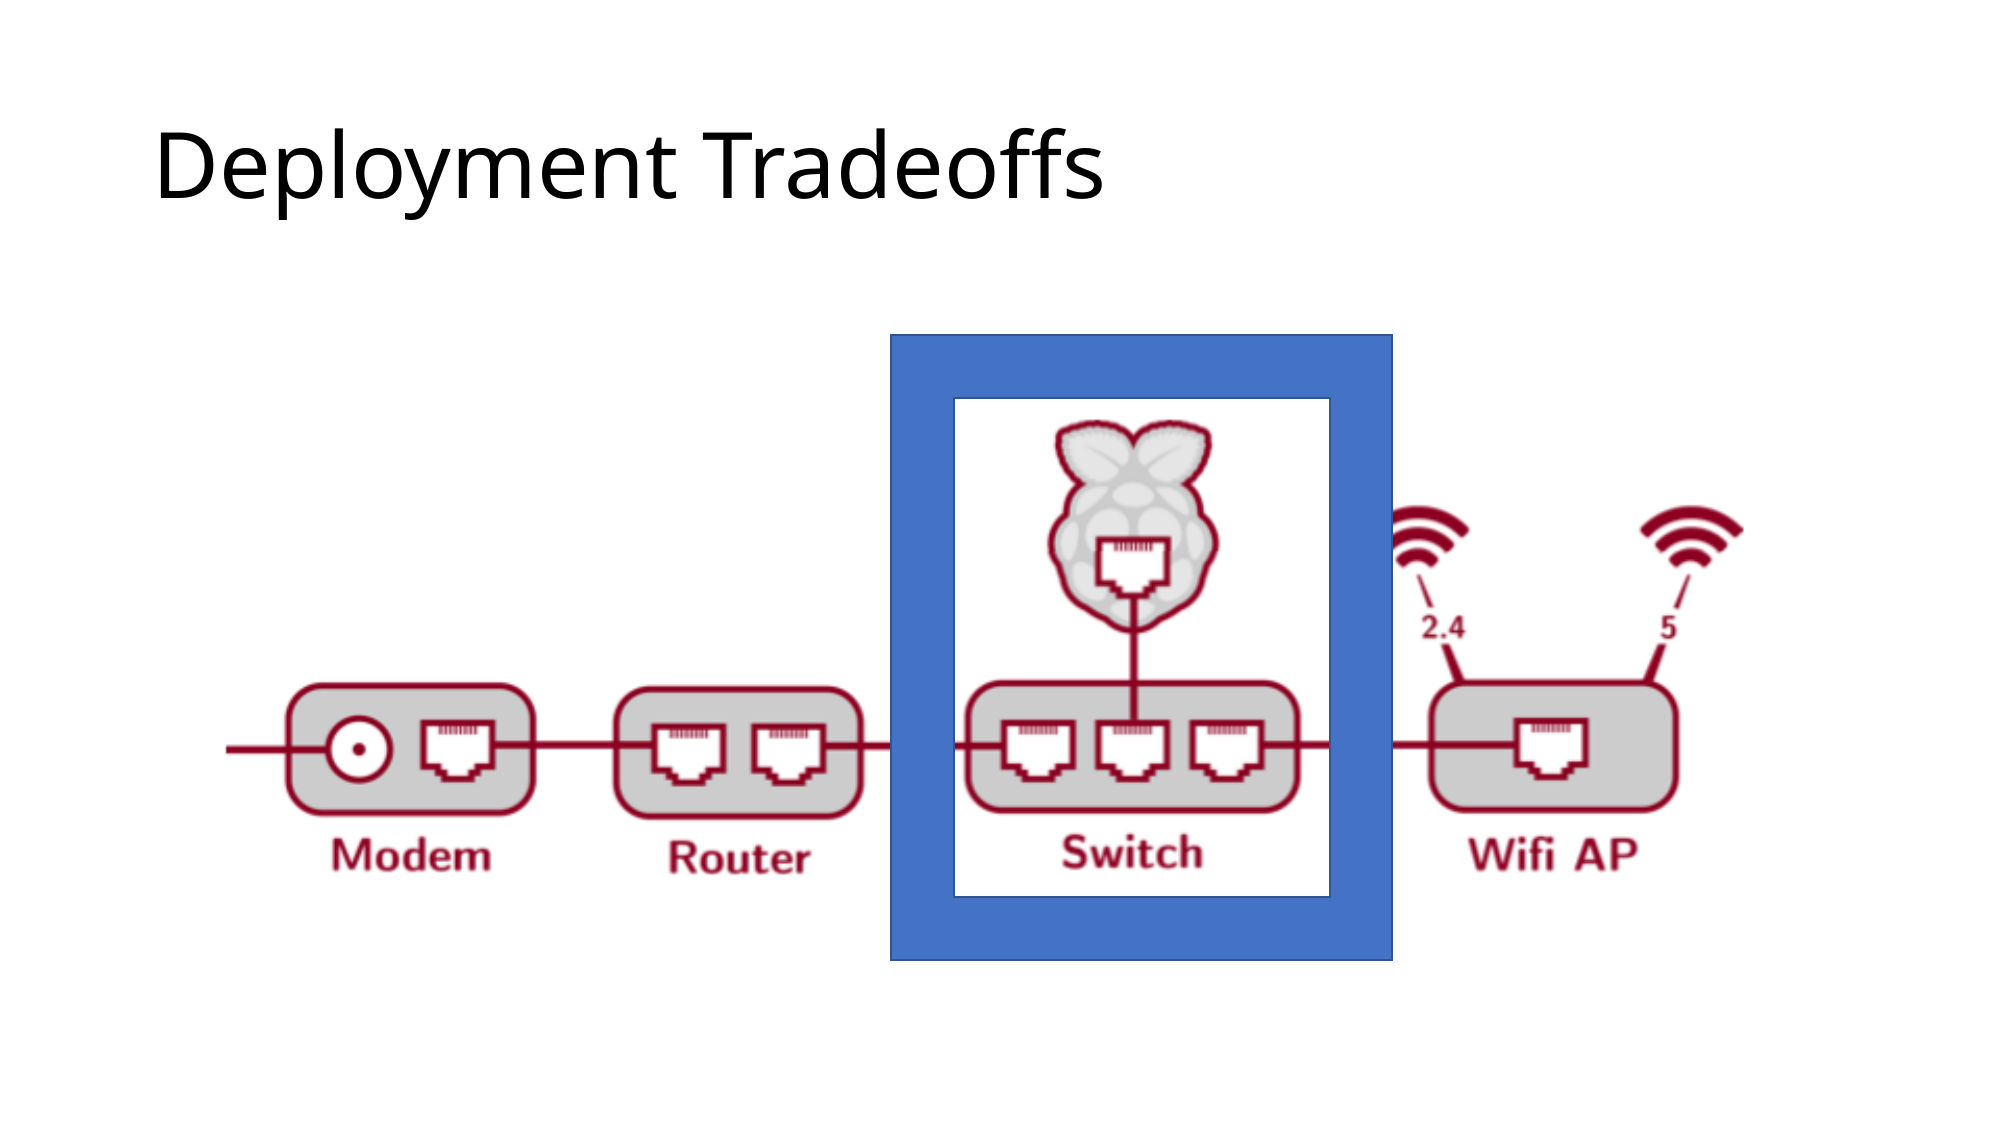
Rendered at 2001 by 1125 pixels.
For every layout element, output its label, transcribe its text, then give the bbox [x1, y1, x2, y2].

title Deployment Tradeoffs [137, 59, 1863, 278]
picture [137, 335, 1771, 961]
